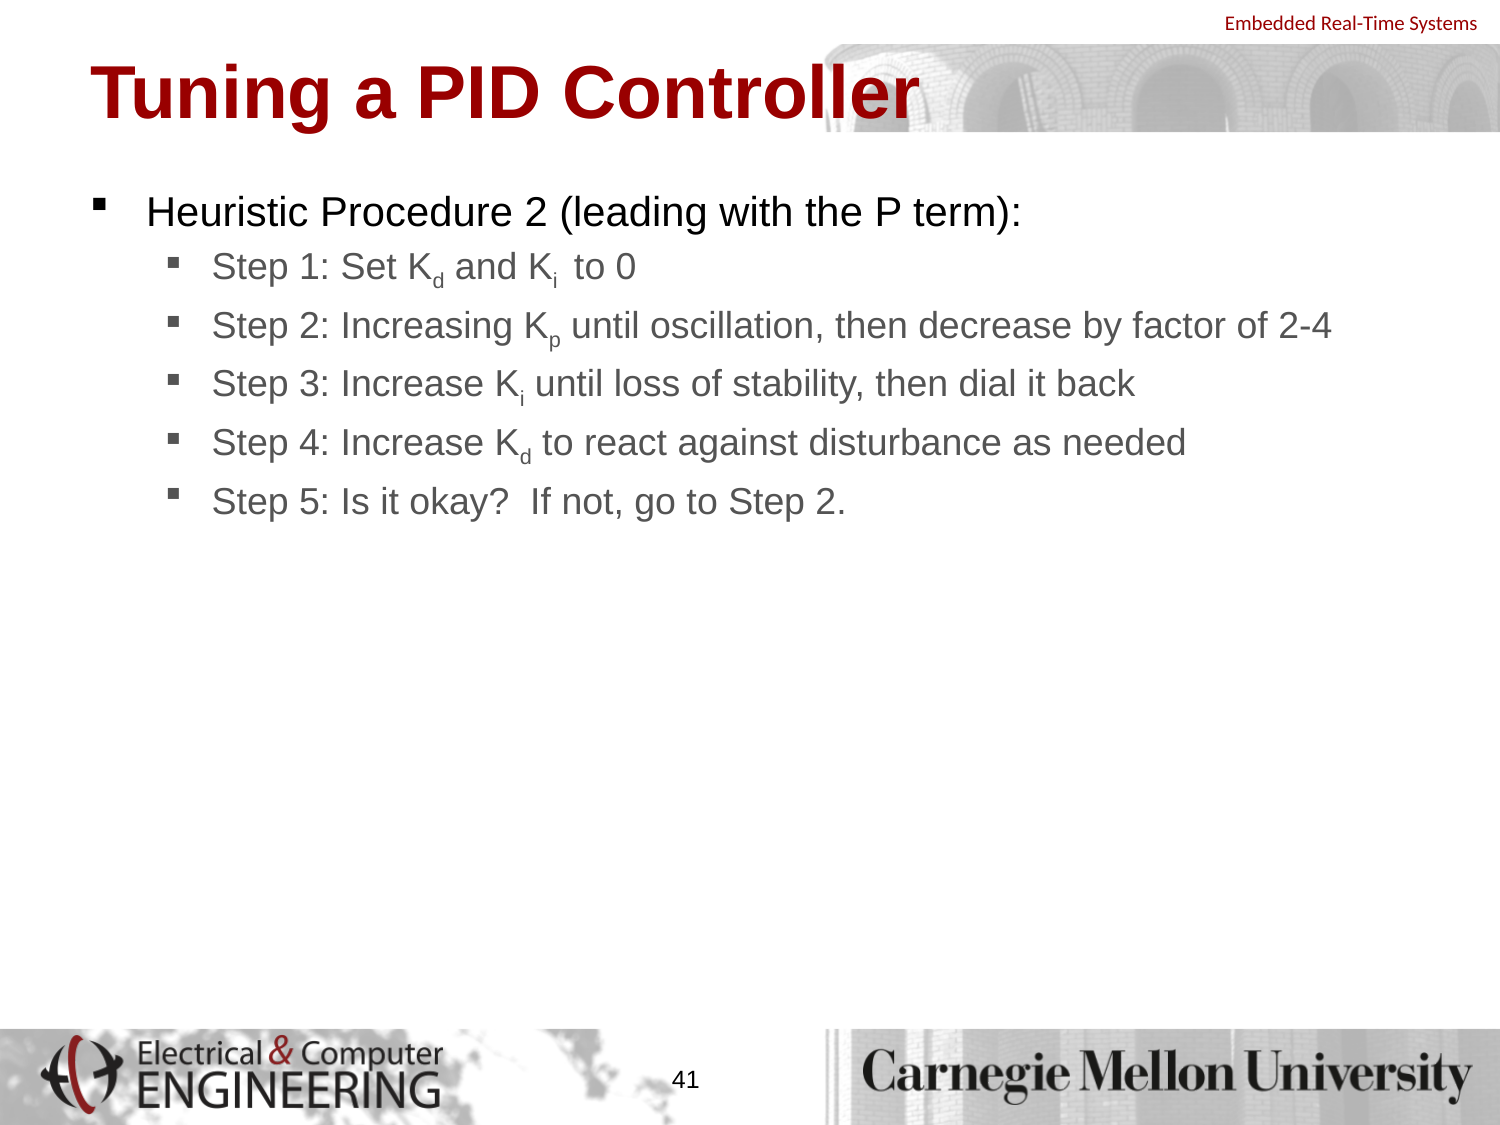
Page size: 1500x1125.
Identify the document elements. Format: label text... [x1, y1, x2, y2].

picture [664, 43, 1500, 133]
slide_number 41 [364, 1048, 715, 1109]
list Heuristic Procedure 2 (leading with the P term): Step 1: Set Kd and Ki to 0 Step 2: Increasing Kp until oscillation, then decrease by factor of 2-4 Step 3: Increase Ki until loss of stability, then dial it back Step 4: Increase Kd to react against disturbance as needed Step 5: Is it okay? If not, go to Step 2. [75, 177, 1425, 1005]
title Tuning a PID Controller [75, 45, 1425, 133]
picture [0, 1028, 1500, 1125]
